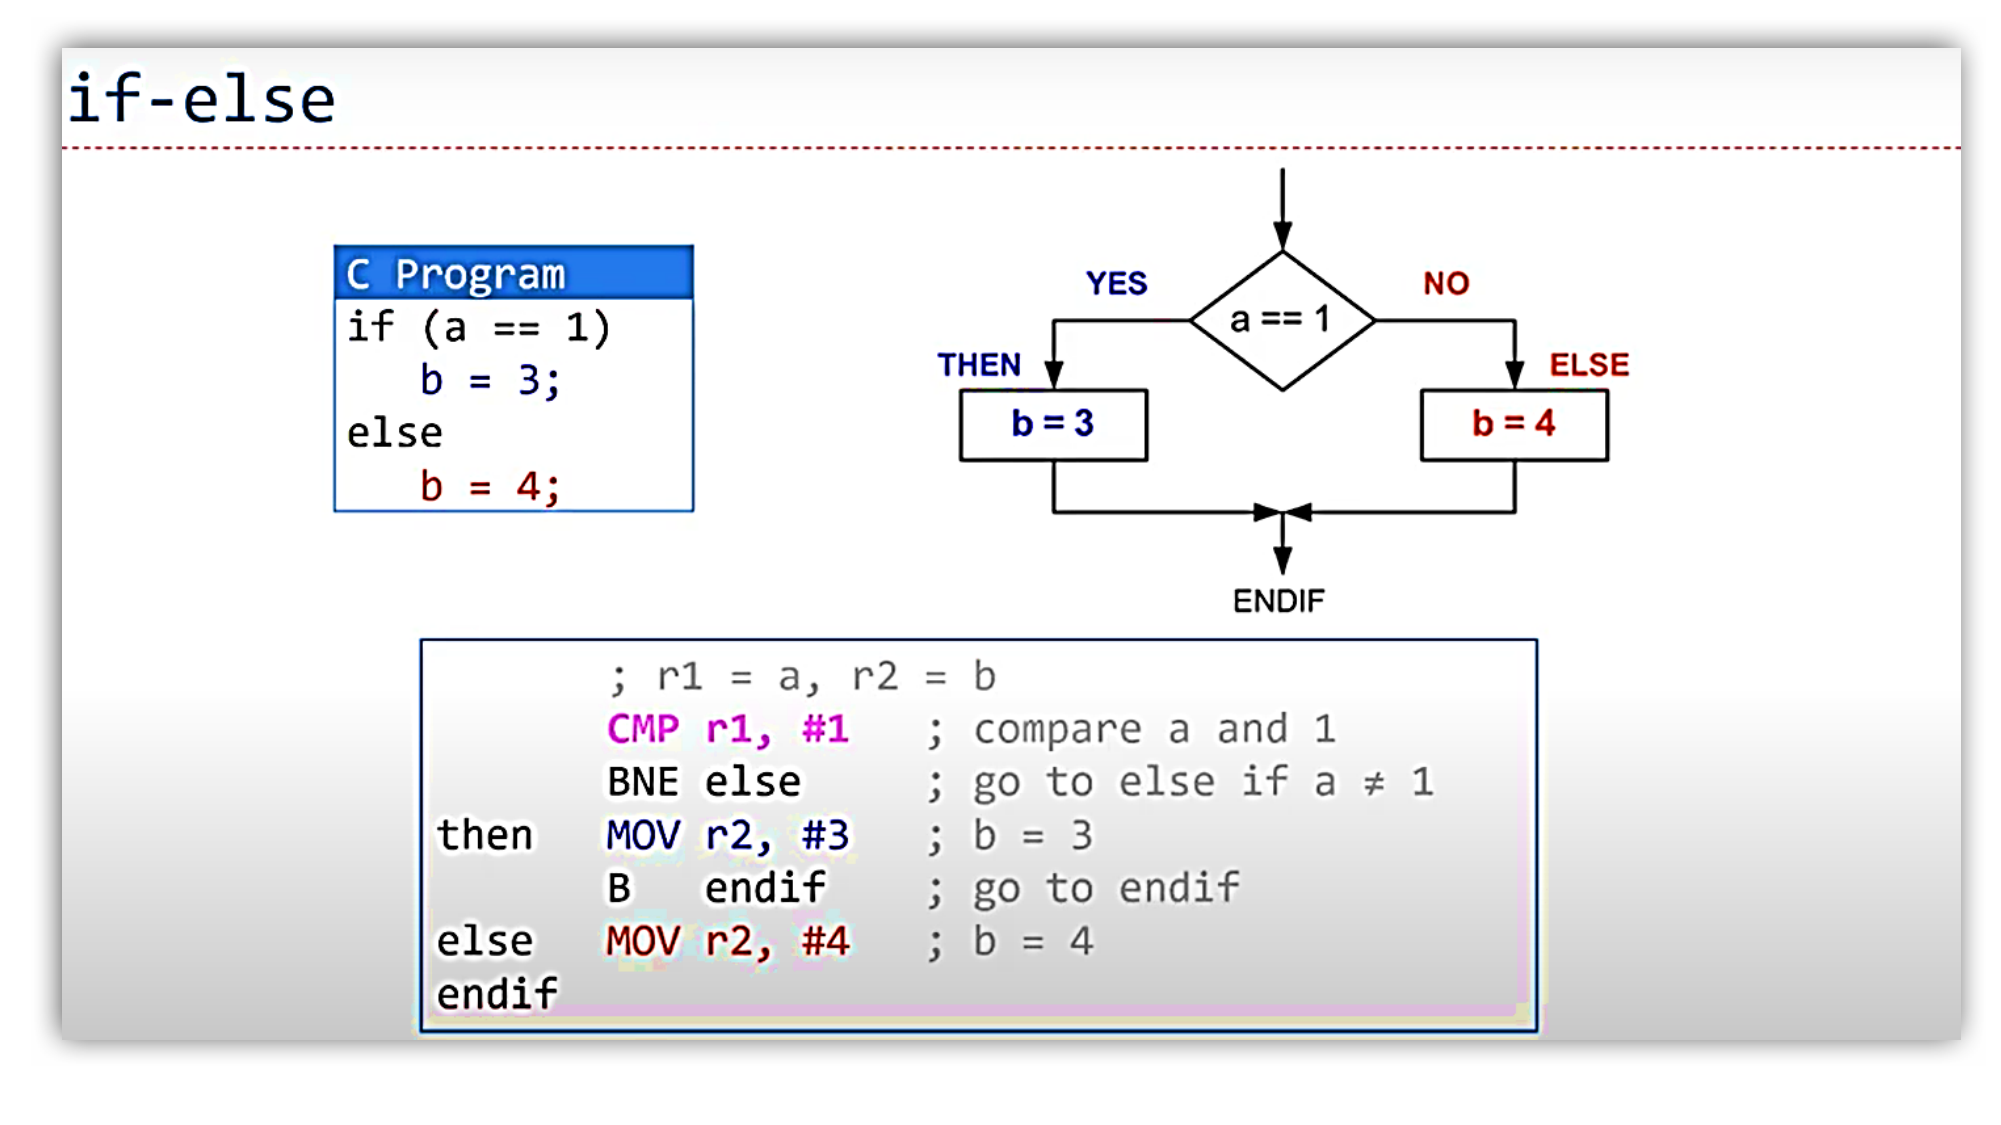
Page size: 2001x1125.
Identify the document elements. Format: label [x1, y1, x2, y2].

picture [62, 48, 1961, 1040]
